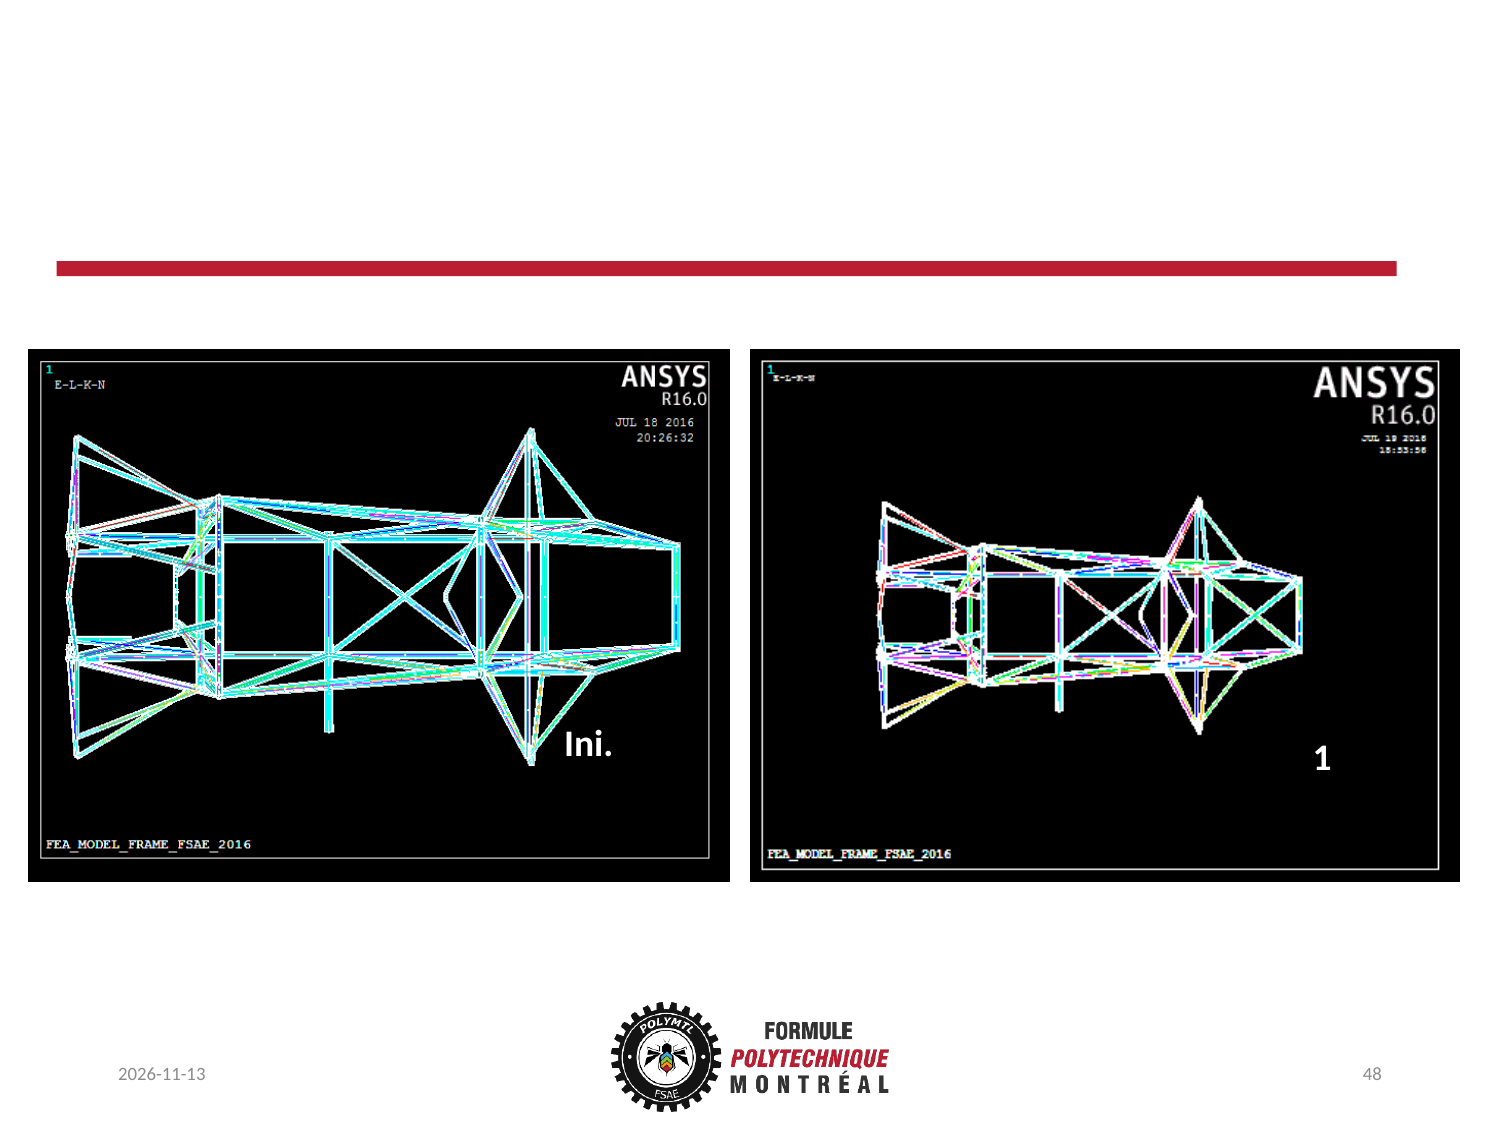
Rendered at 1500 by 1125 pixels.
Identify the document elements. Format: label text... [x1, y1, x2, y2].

picture [611, 1002, 889, 1112]
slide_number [103, 1042, 441, 1103]
slide_number 48 [1059, 1042, 1397, 1103]
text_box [749, 349, 1498, 882]
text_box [28, 349, 749, 882]
